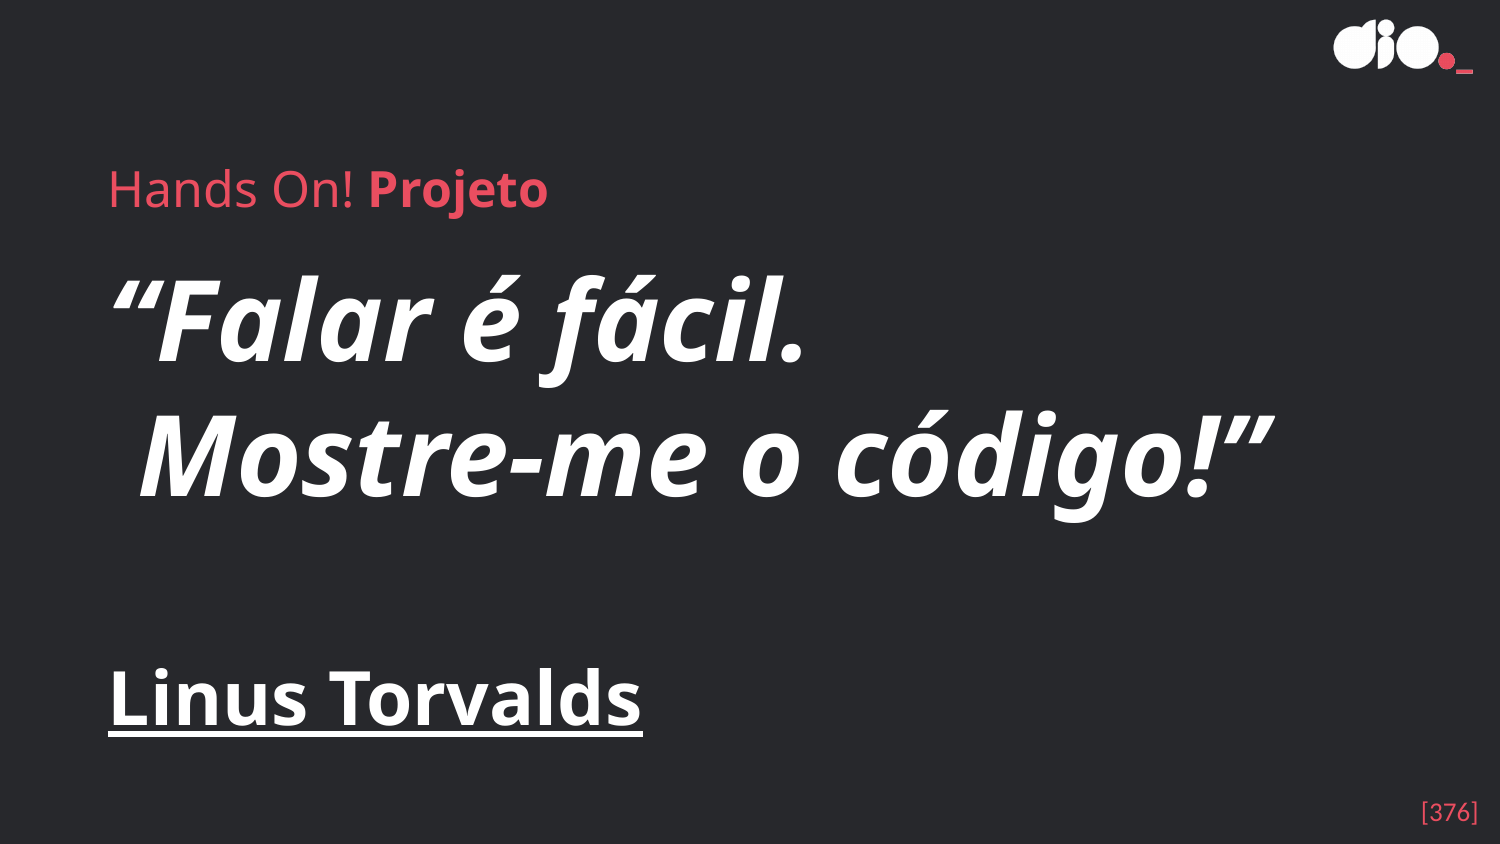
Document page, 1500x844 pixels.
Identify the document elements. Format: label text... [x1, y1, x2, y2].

slide_number [376] [1403, 779, 1494, 844]
text_box “Falar é fácil. Mostre-me o código!” Linus Torvalds [92, 223, 1362, 779]
picture [1332, 19, 1474, 75]
text_box Hands On! Projeto [92, 142, 1404, 223]
